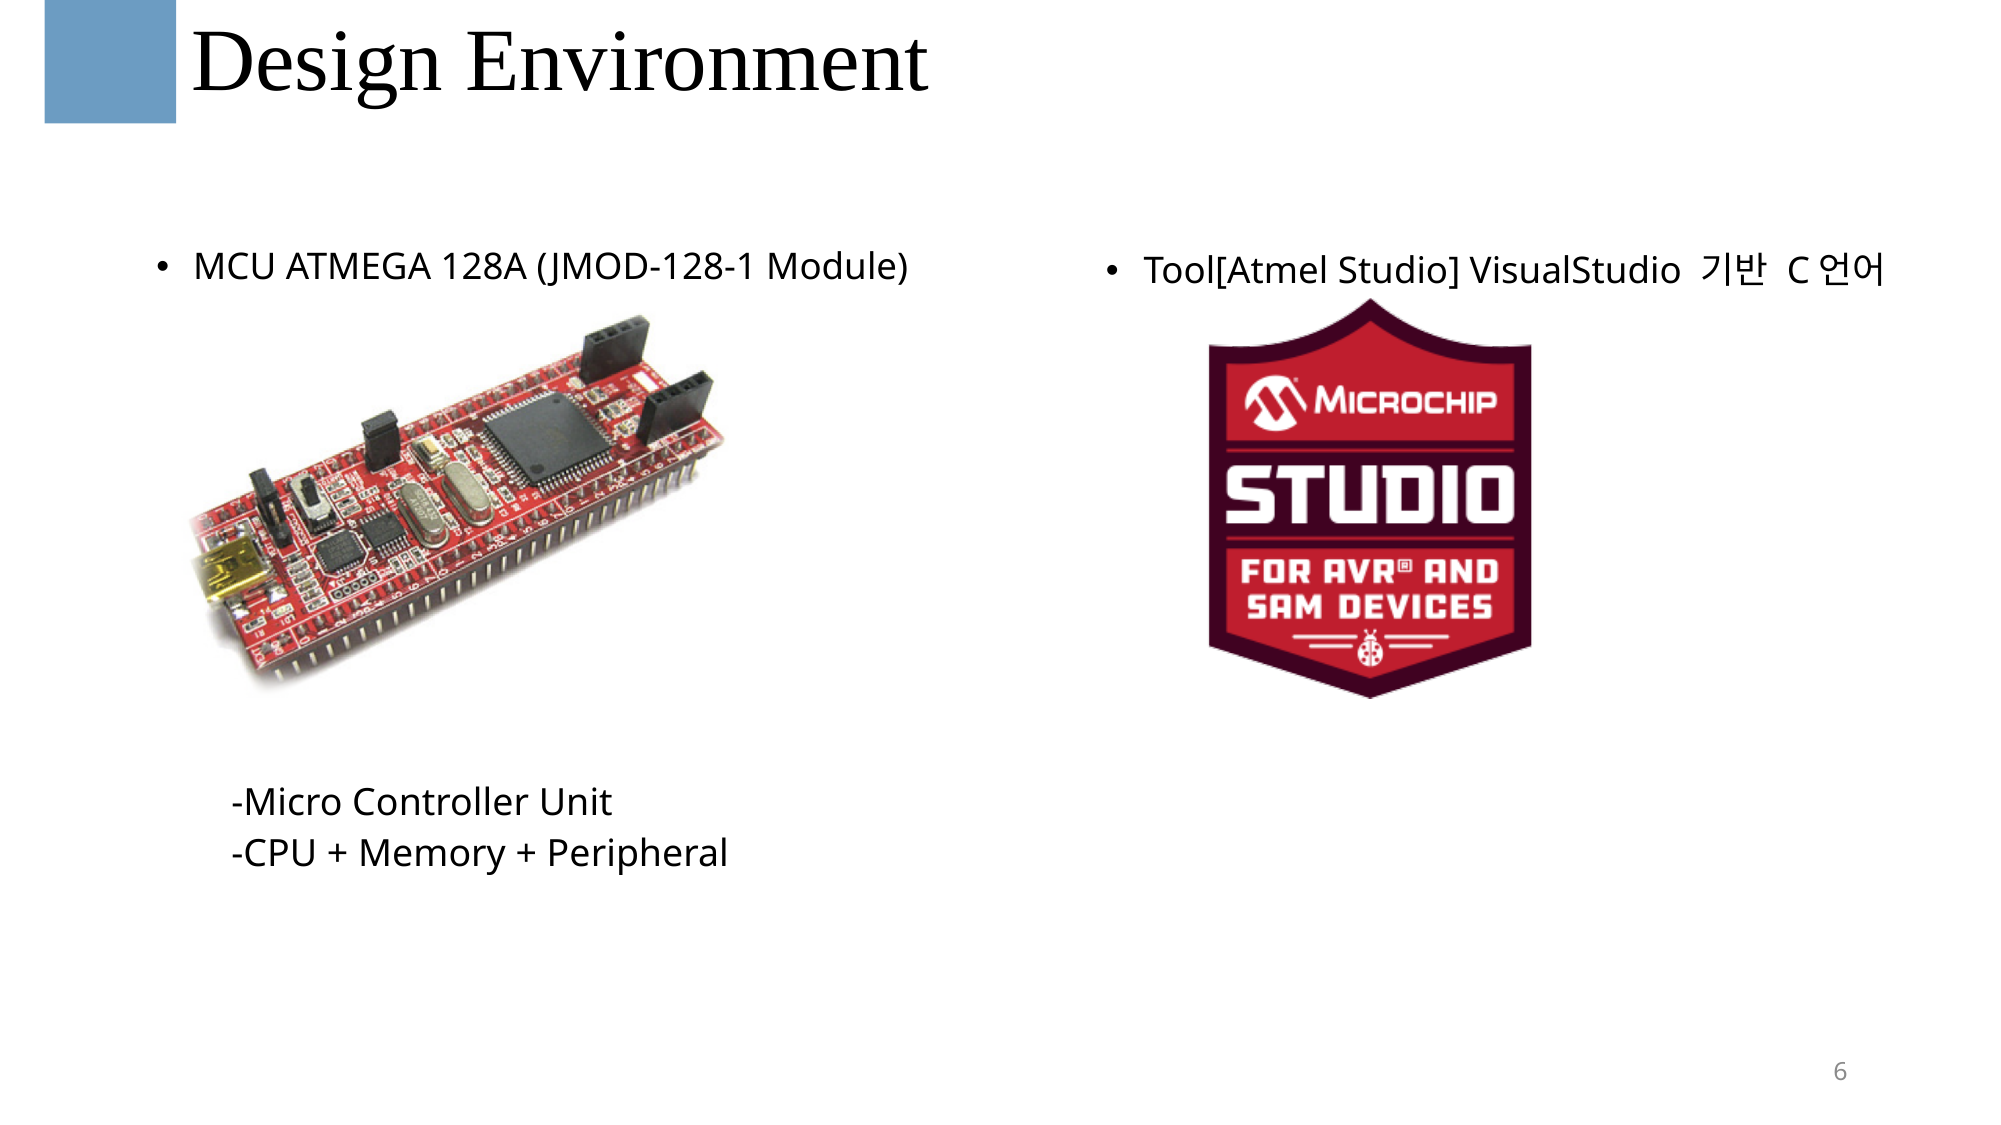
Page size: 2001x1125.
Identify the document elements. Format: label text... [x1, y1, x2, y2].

title Design Environment [176, 6, 1902, 118]
list MCU ATMEGA 128A (JMOD-128-1 Module) [141, 240, 971, 296]
picture [1170, 299, 1571, 700]
picture [181, 295, 742, 699]
slide_number 6 [1412, 1042, 1863, 1103]
text_box Tool[Atmel Studio] VisualStudio 기반 C언어 [1087, 244, 1916, 299]
text_box -Micro Controller Unit -CPU + Memory + Peripheral [141, 775, 971, 1040]
